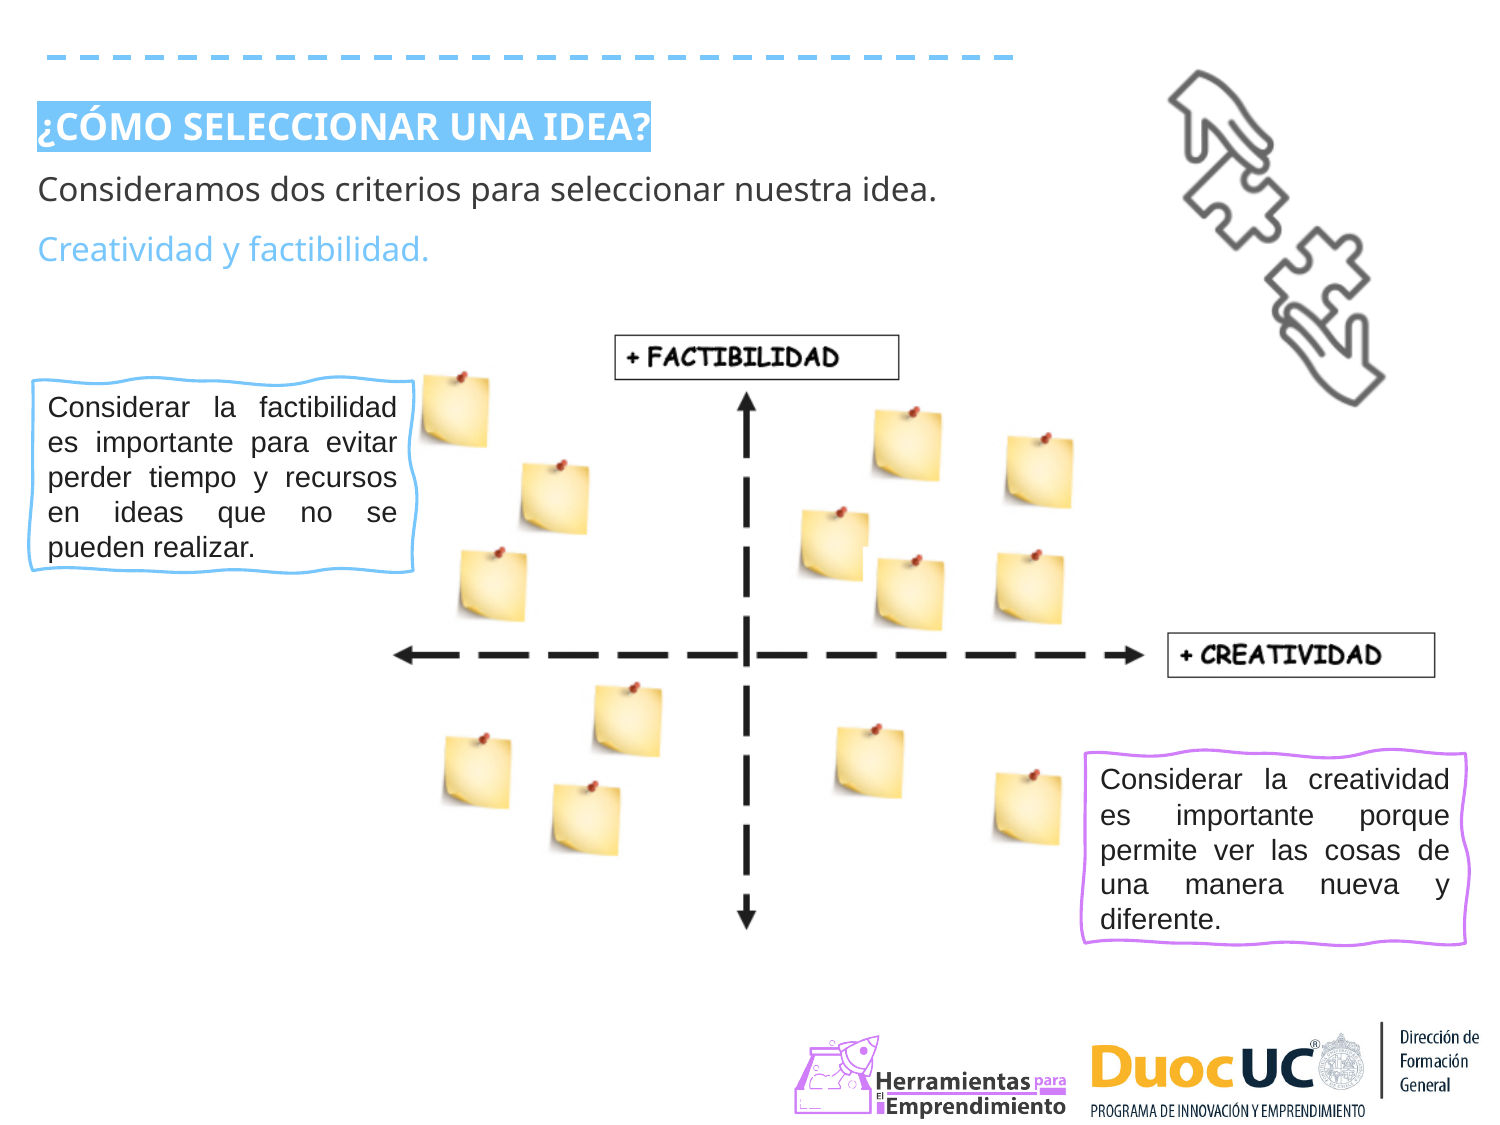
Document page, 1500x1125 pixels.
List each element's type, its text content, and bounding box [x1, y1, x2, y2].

picture [361, 54, 1494, 956]
text_box Considerar la factibilidad es importante para evitar perder tiempo y recursos en ideas que no se pueden realizar. [28, 376, 356, 574]
picture [794, 1021, 1496, 1125]
text_box ¿CÓMO SELECCIONAR UNA IDEA? Consideramos dos criterios para seleccionar nuestra idea. Creatividad y factibilidad. [26, 74, 1132, 274]
